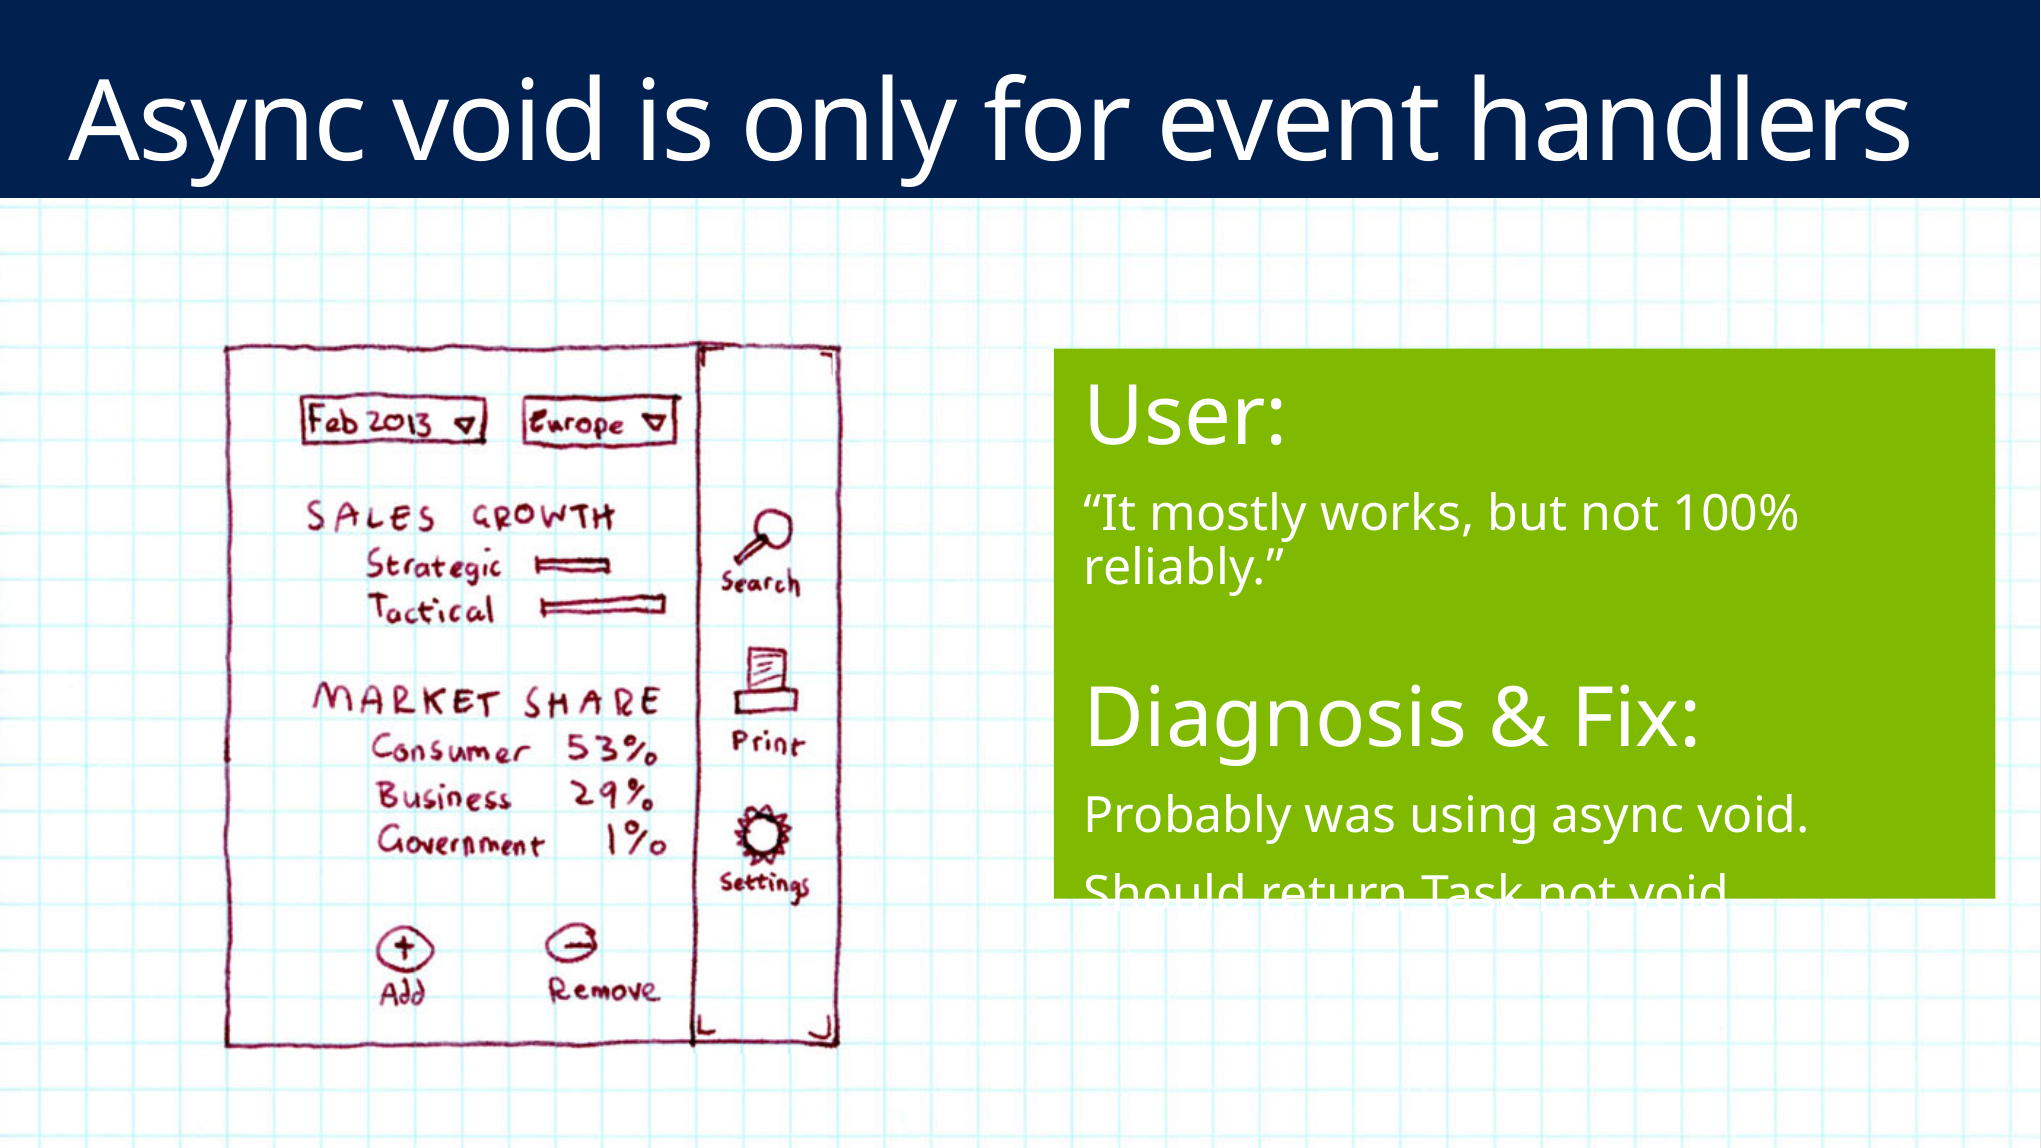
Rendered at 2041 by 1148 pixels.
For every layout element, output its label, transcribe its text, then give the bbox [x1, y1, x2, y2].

title Async void is only for event handlers [45, 48, 1996, 198]
picture [0, 198, 2041, 1148]
